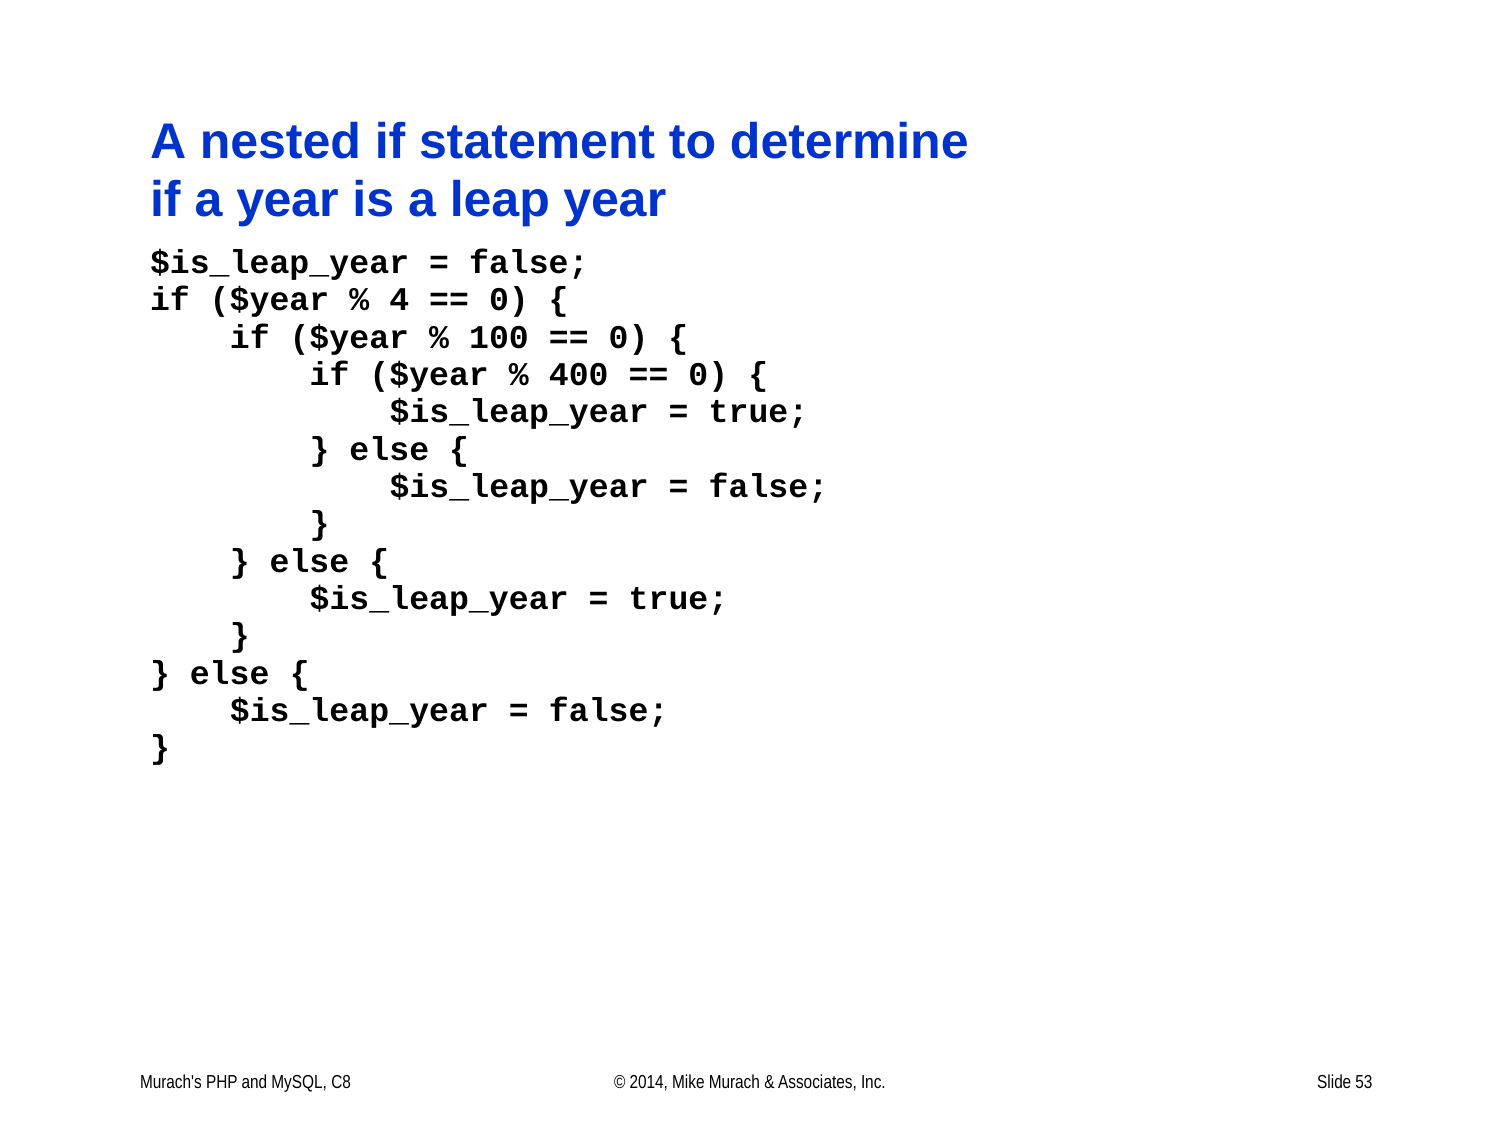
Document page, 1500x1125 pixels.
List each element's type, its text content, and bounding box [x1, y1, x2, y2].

slide_number Slide 53 [1074, 1025, 1388, 1100]
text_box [149, 245, 1346, 899]
footer © 2014, Mike Murach & Associates, Inc. [474, 1025, 1025, 1100]
slide_number Murach's PHP and MySQL, C8 [125, 1025, 450, 1100]
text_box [149, 112, 1128, 241]
